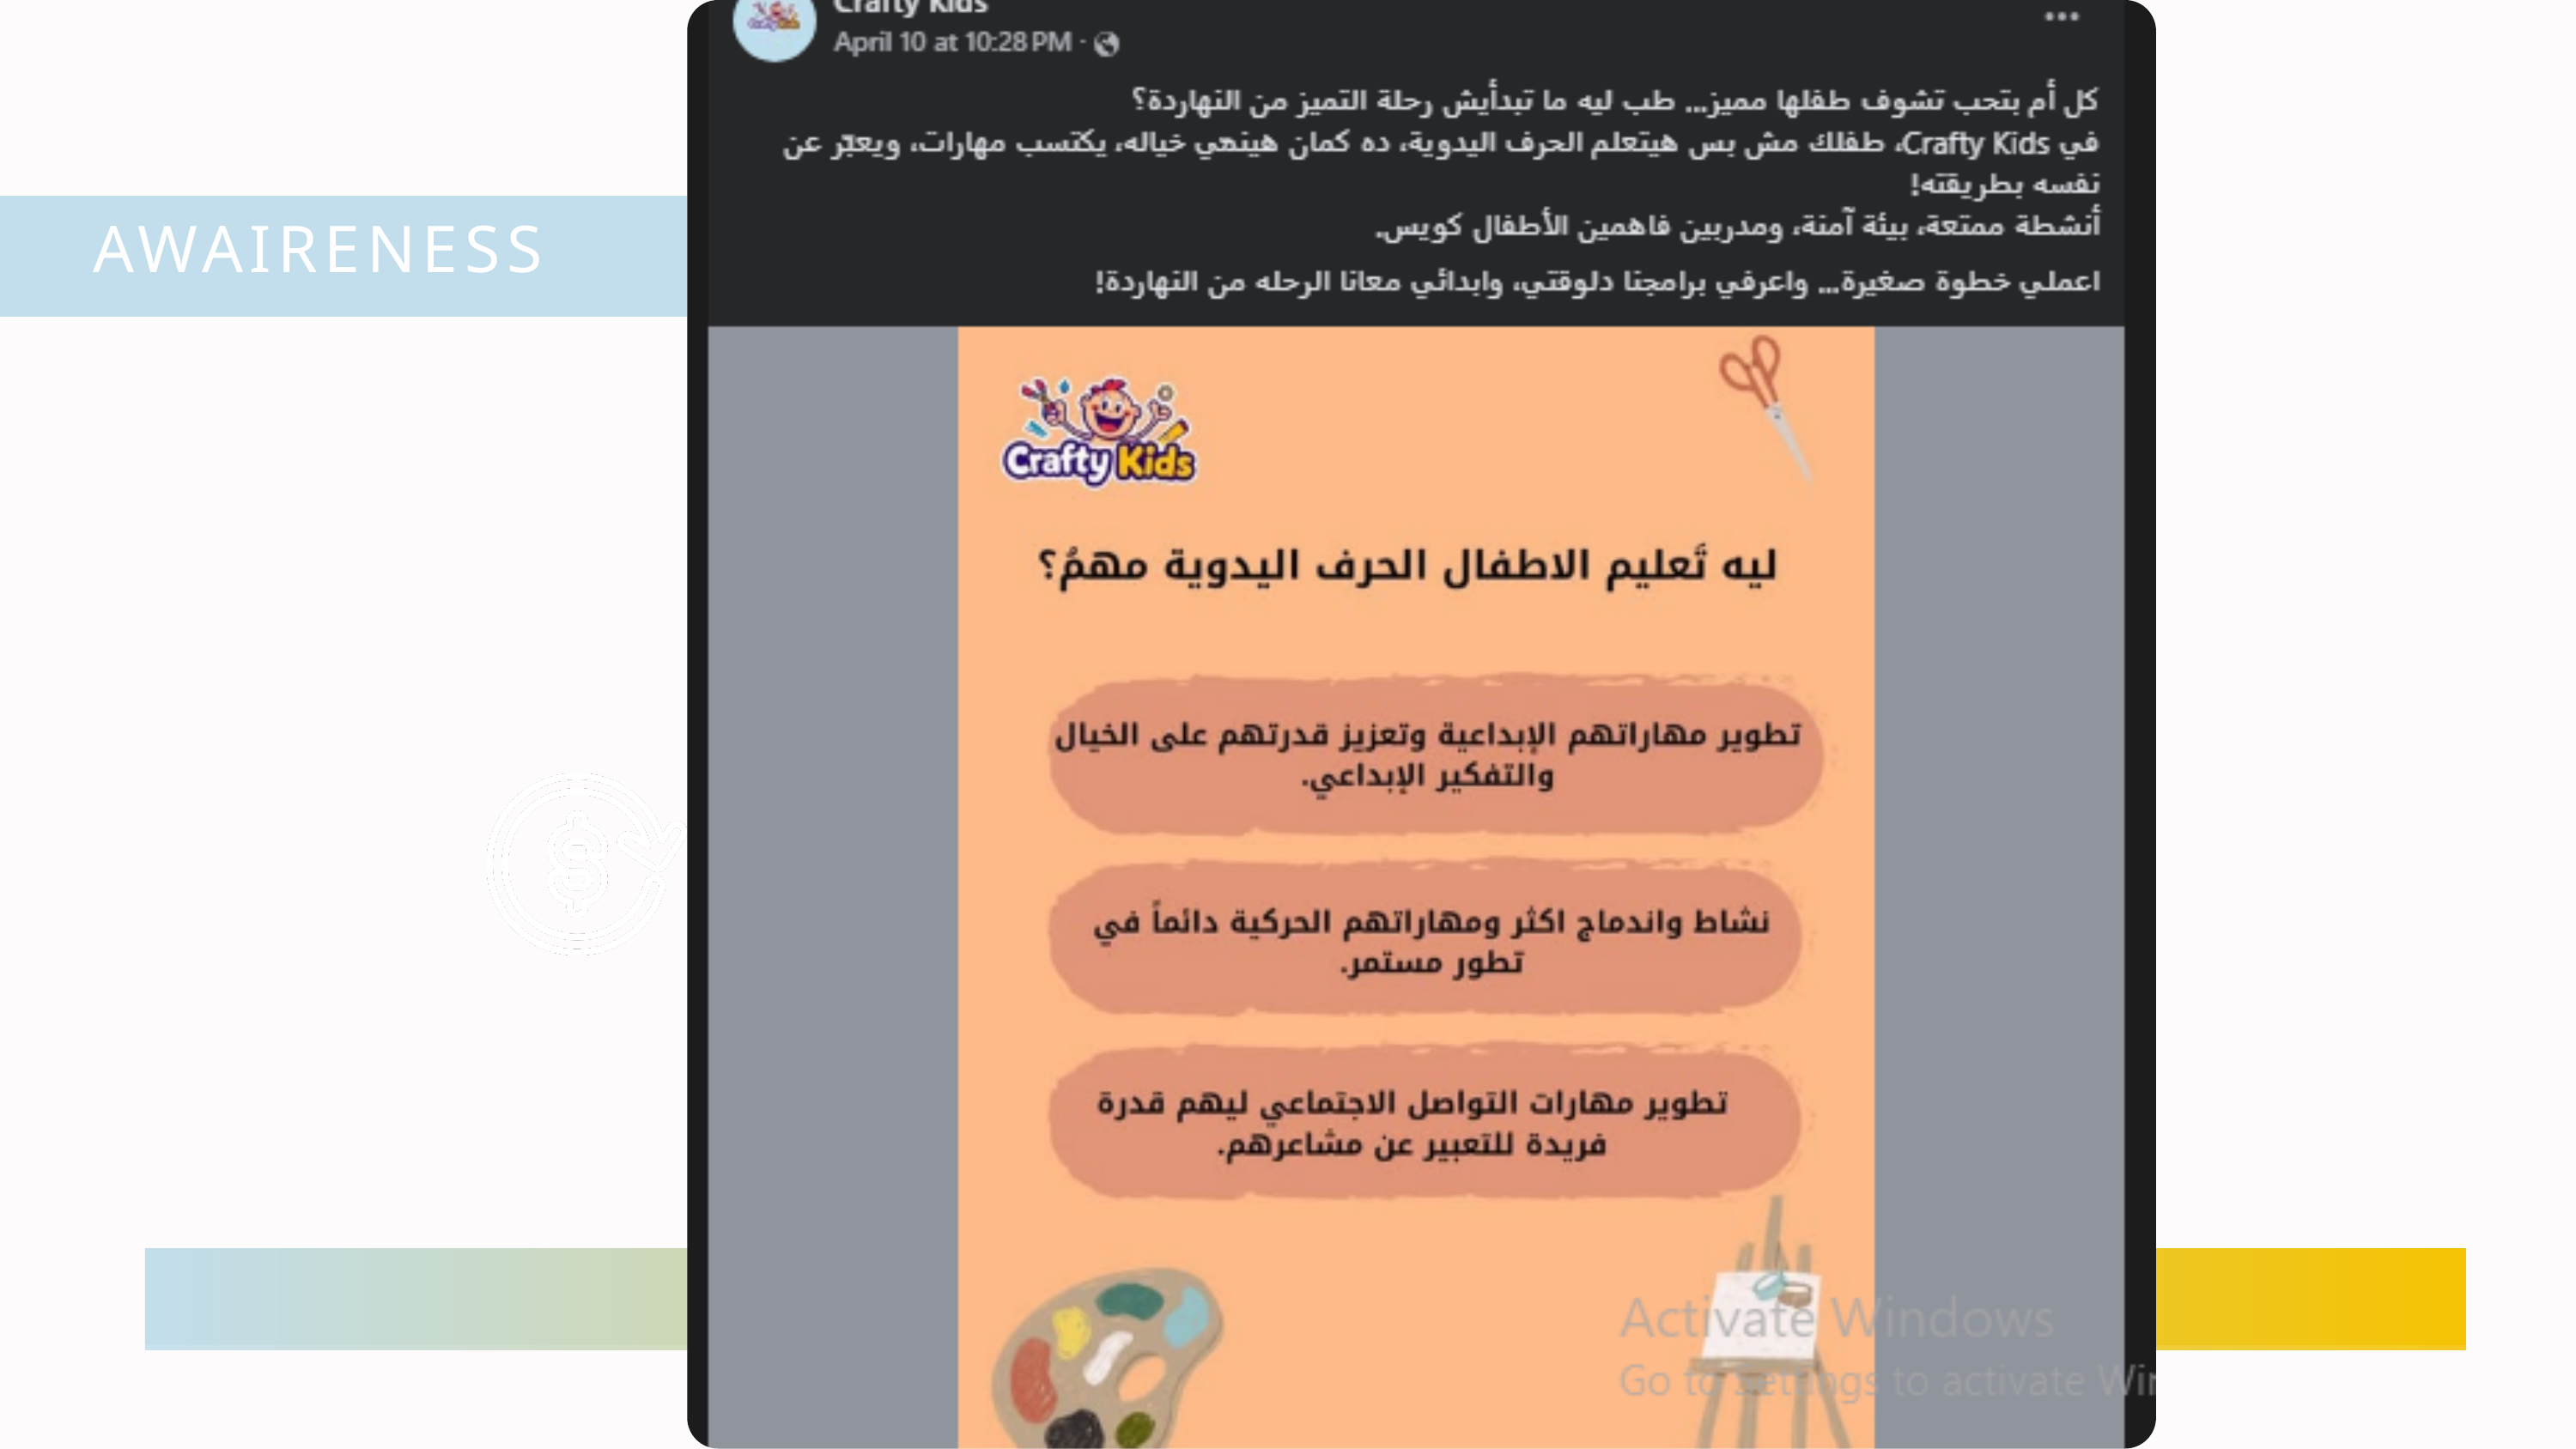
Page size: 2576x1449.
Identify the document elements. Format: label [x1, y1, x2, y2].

text_box [0, 195, 682, 317]
text_box [486, 773, 682, 955]
text_box [687, 0, 2157, 1449]
text_box [144, 1248, 682, 1350]
text_box [2160, 1248, 2466, 1350]
